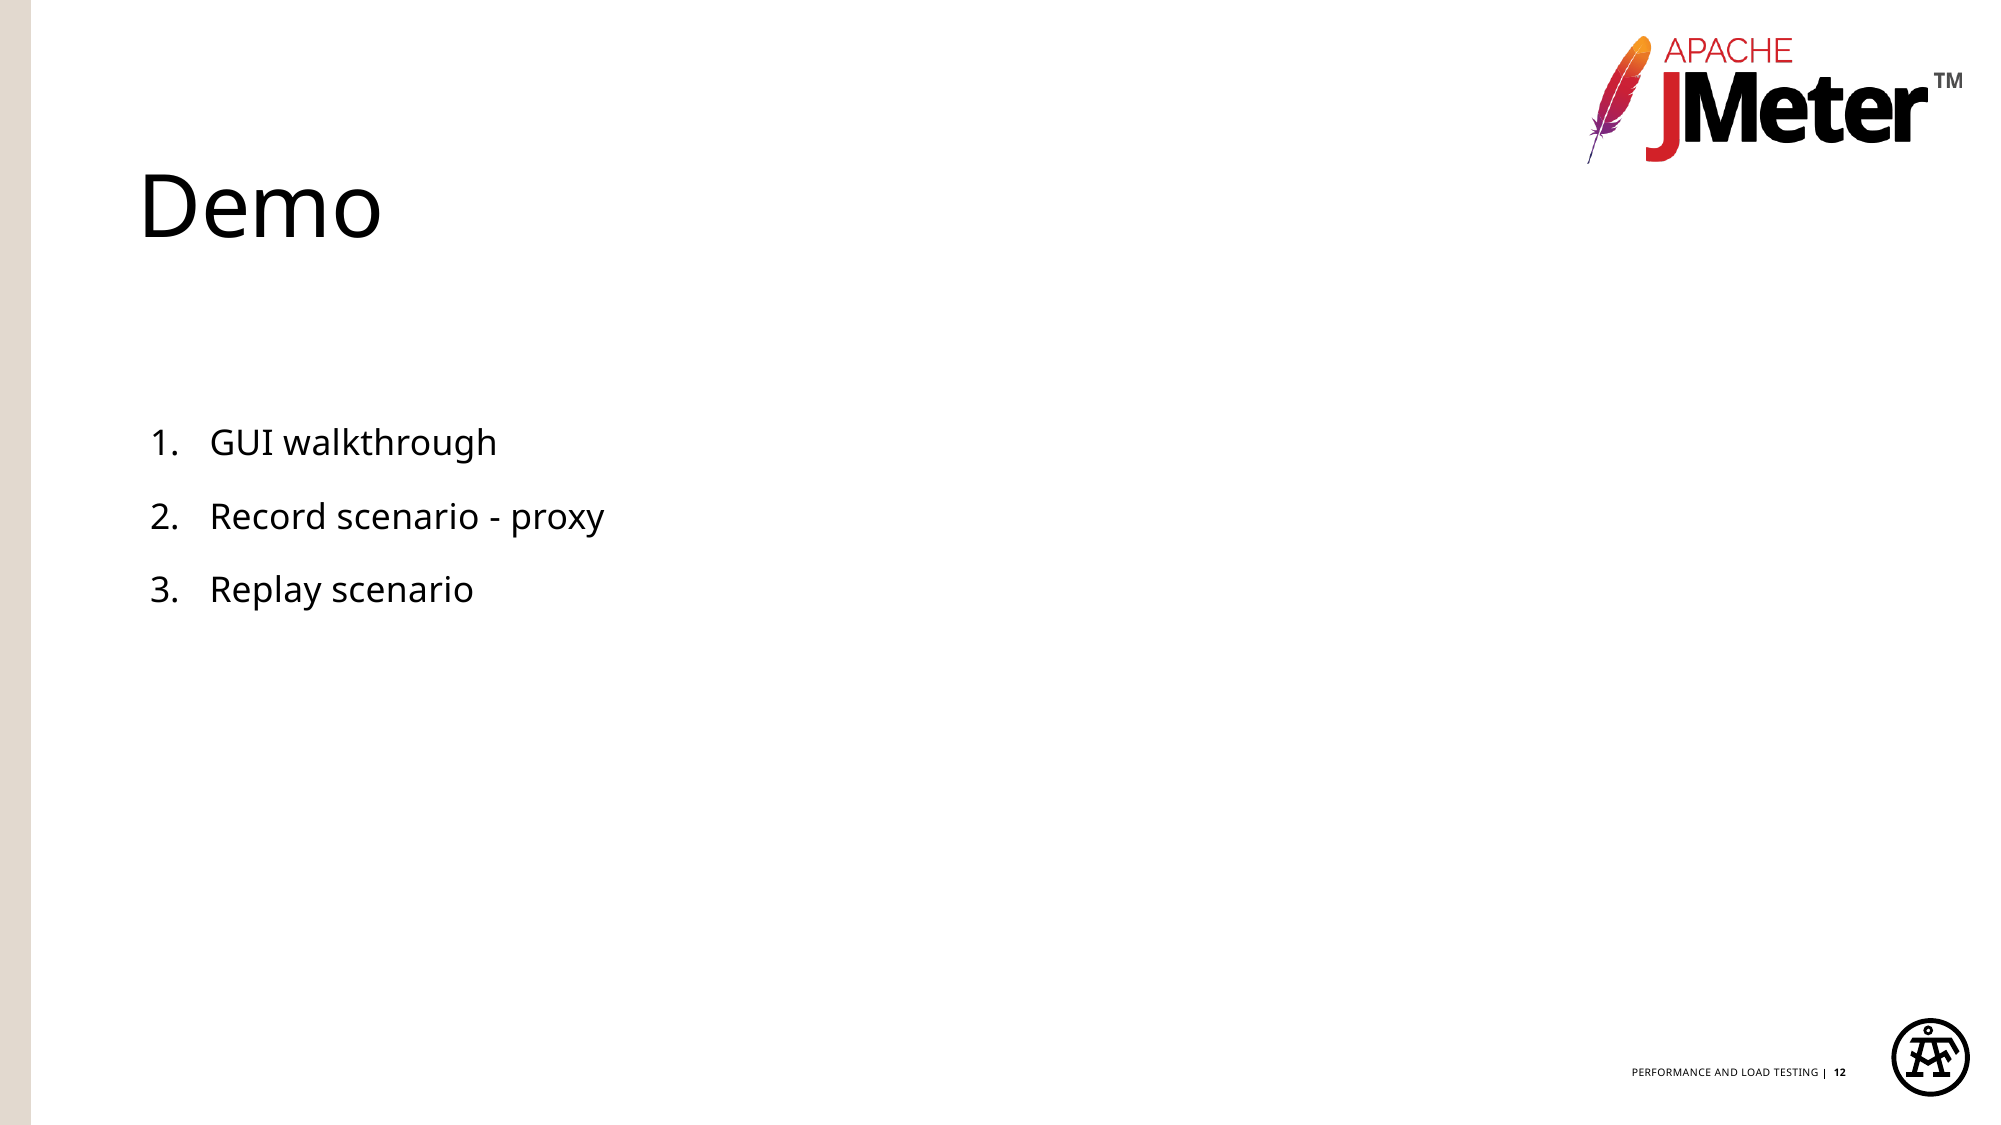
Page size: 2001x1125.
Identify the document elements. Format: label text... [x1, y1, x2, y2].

list GUI walkthrough Record scenario - proxy Replay scenario [137, 346, 1094, 954]
title Demo [137, 157, 1150, 335]
footer Performance and load testing [1445, 1057, 1814, 1089]
picture [1587, 36, 1962, 164]
slide_number 12 [1814, 1057, 1846, 1089]
text_box [0, 0, 32, 1125]
